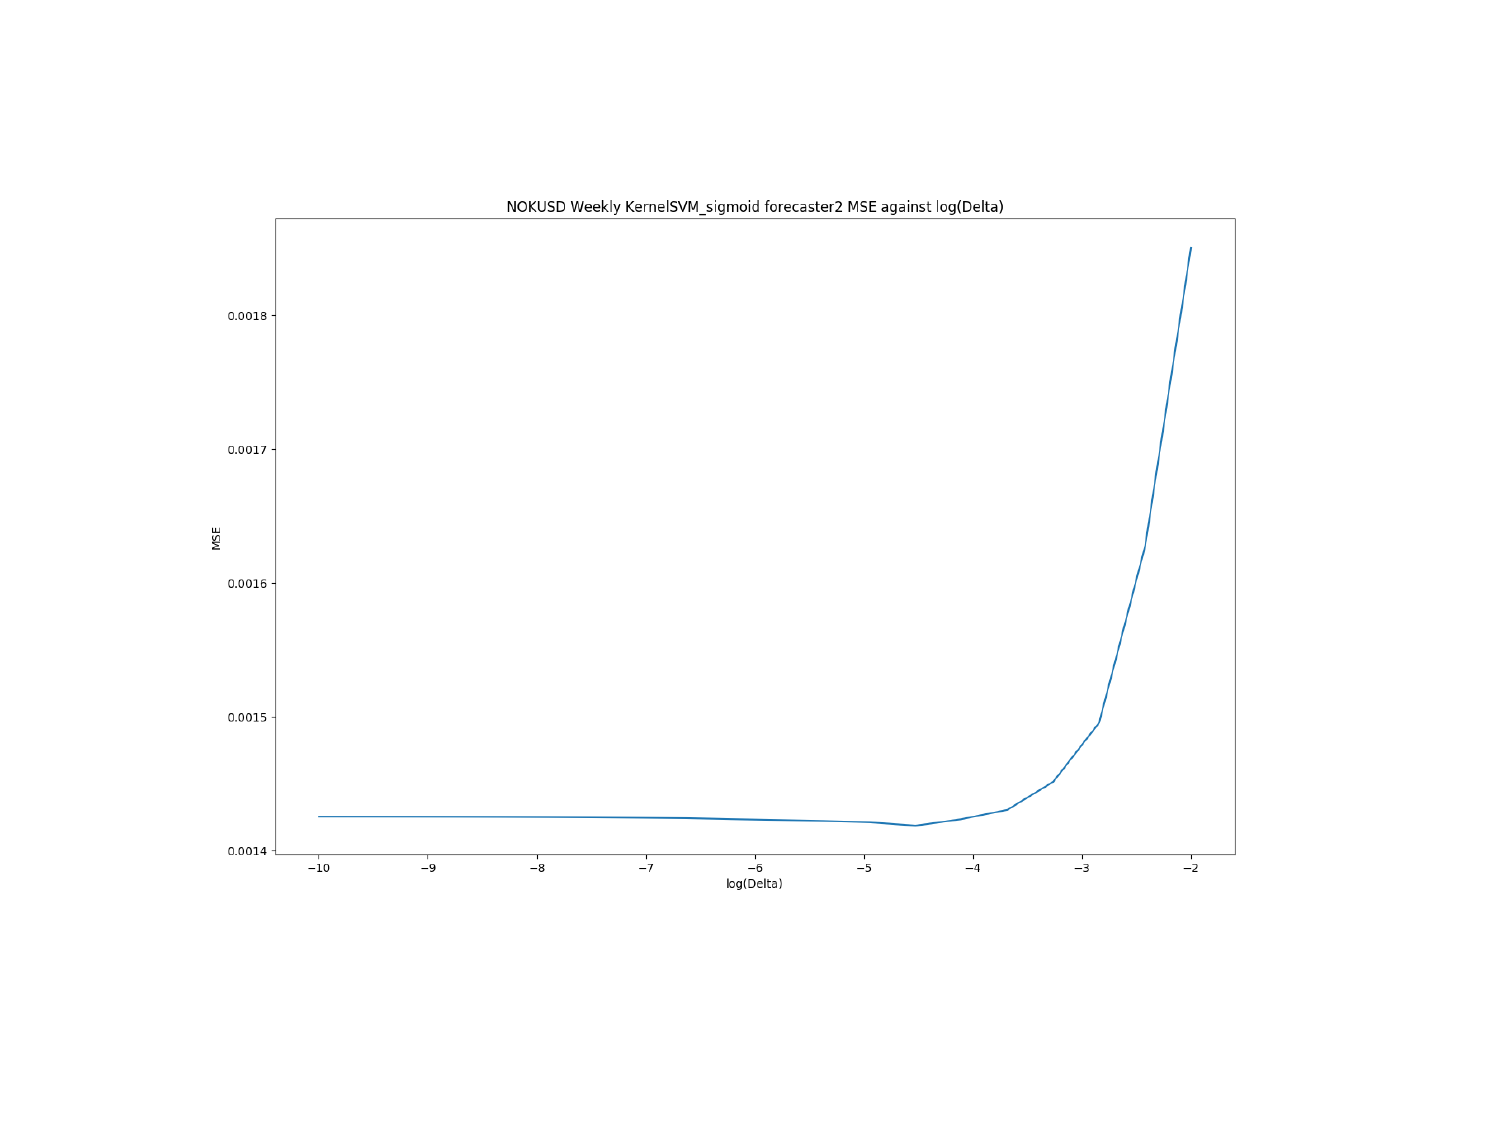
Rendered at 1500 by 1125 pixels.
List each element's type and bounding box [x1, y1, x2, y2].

picture [119, 119, 1358, 946]
